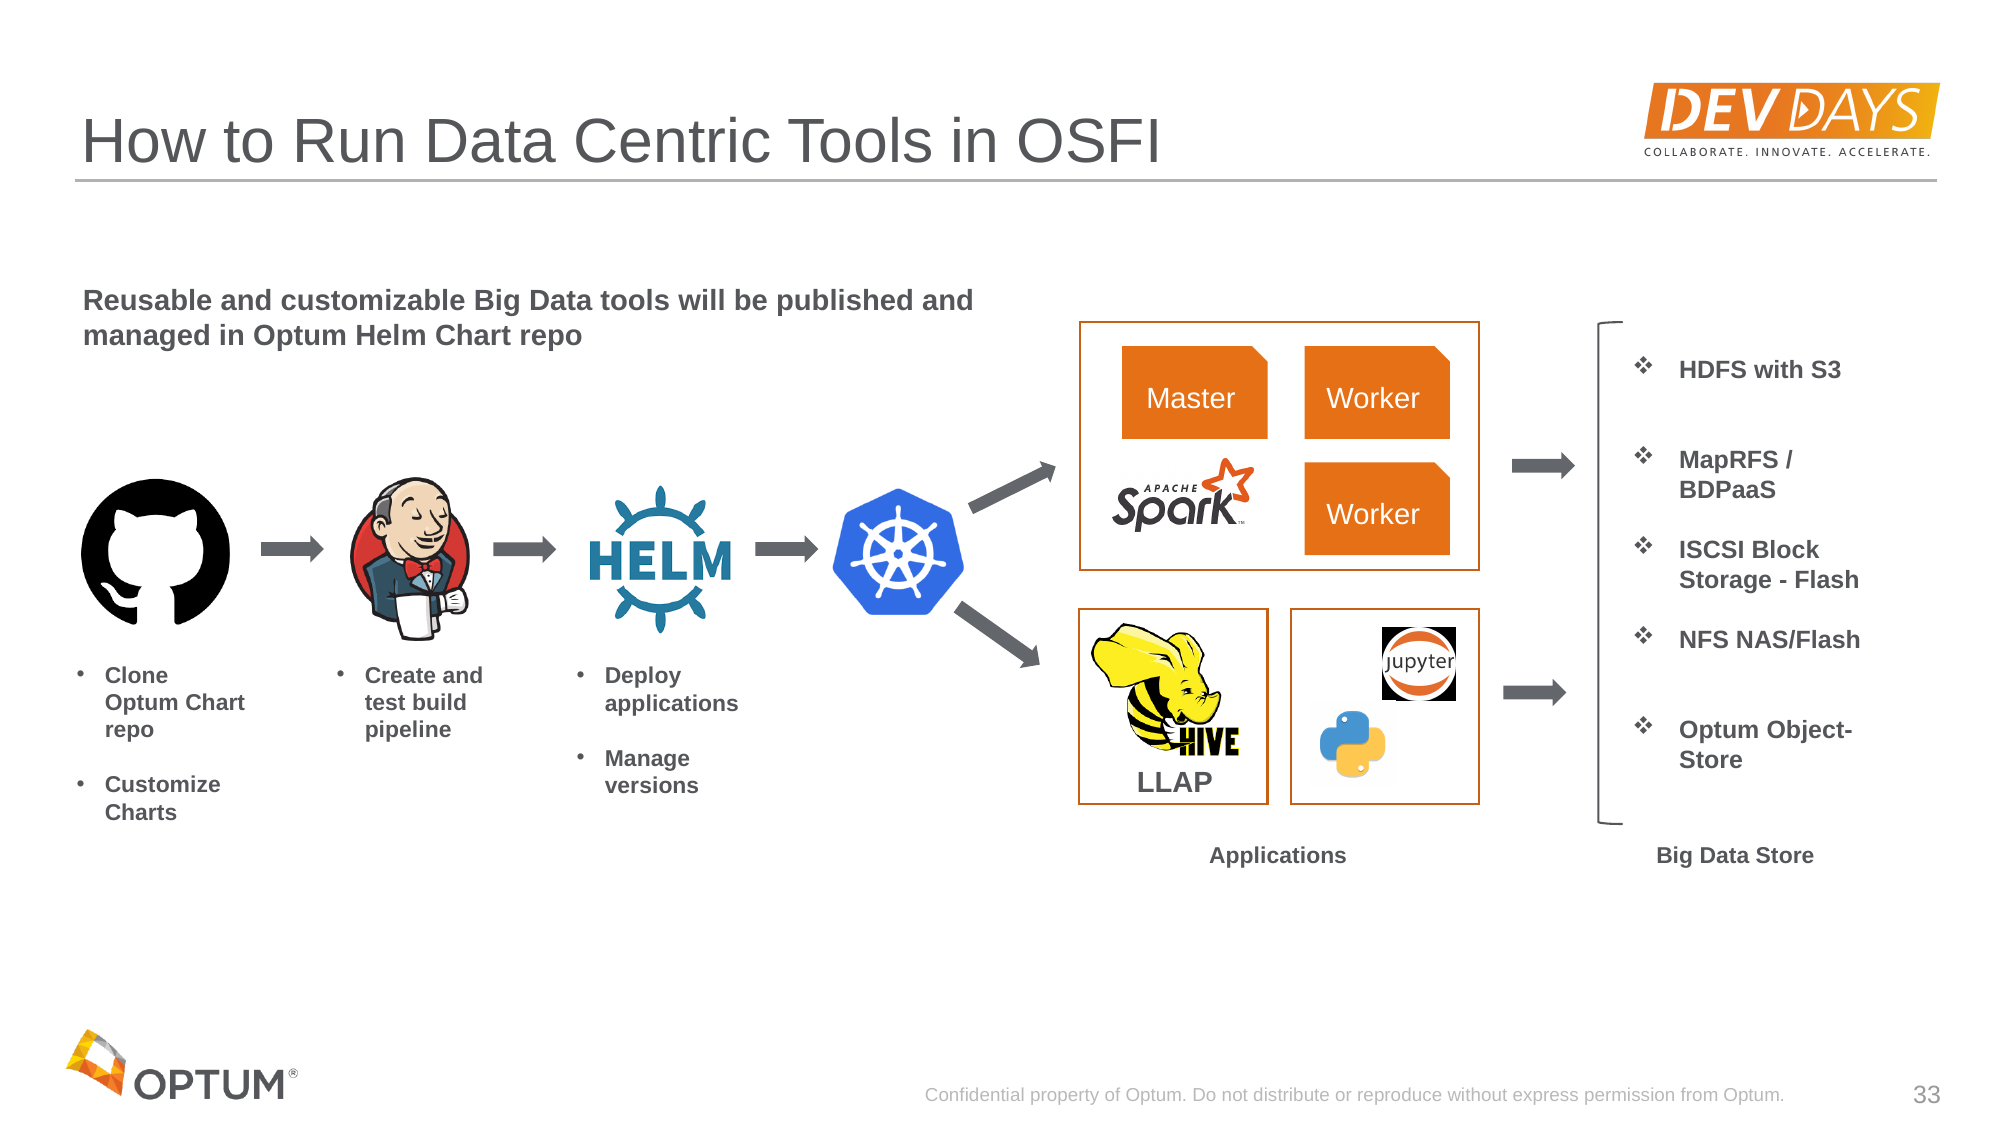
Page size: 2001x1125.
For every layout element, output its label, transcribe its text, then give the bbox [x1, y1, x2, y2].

picture [1091, 623, 1239, 756]
text_box [967, 459, 1058, 516]
picture [1309, 627, 1456, 787]
text_box [259, 532, 326, 566]
picture [556, 455, 763, 663]
title How to Run Data Centric Tools in OSFI [81, 0, 1532, 177]
text_box Applications [1194, 833, 1394, 903]
text_box Master [1121, 345, 1269, 440]
text_box Worker [1303, 461, 1452, 557]
text_box LLAP [1122, 756, 1228, 806]
picture [350, 477, 470, 641]
text_box [1079, 321, 1480, 571]
text_box [1078, 608, 1269, 805]
footer Confidential property of Optum. Do not distribute or reproduce without express permission from Optum. [868, 1064, 1841, 1124]
text_box HDFS with S3 MapRFS / BDPaaS ISCSI Block Storage - Flash NFS NAS/Flash Optum Object-Store [1617, 346, 1900, 781]
slide_number 33 [1841, 1064, 1942, 1124]
text_box [1502, 676, 1568, 709]
text_box Worker [1303, 345, 1452, 440]
text_box [763, 532, 820, 566]
text_box Create and test build pipeline [321, 652, 521, 778]
text_box Big Data Store [1641, 833, 1841, 903]
text_box Clone Optum Chart repo Customize Charts [61, 652, 261, 833]
picture [64, 1027, 299, 1101]
text_box Deploy applications Manage versions [561, 663, 762, 833]
text_box [1511, 449, 1577, 482]
picture [1112, 458, 1254, 532]
picture [81, 477, 230, 626]
text_box [959, 602, 1041, 670]
text_box Reusable and customizable Big Data tools will be published and managed in Optum Helm Chart repo [68, 274, 1031, 359]
text_box [1290, 608, 1480, 805]
text_box [492, 533, 556, 566]
picture [829, 485, 967, 618]
text_box [1597, 321, 1623, 825]
